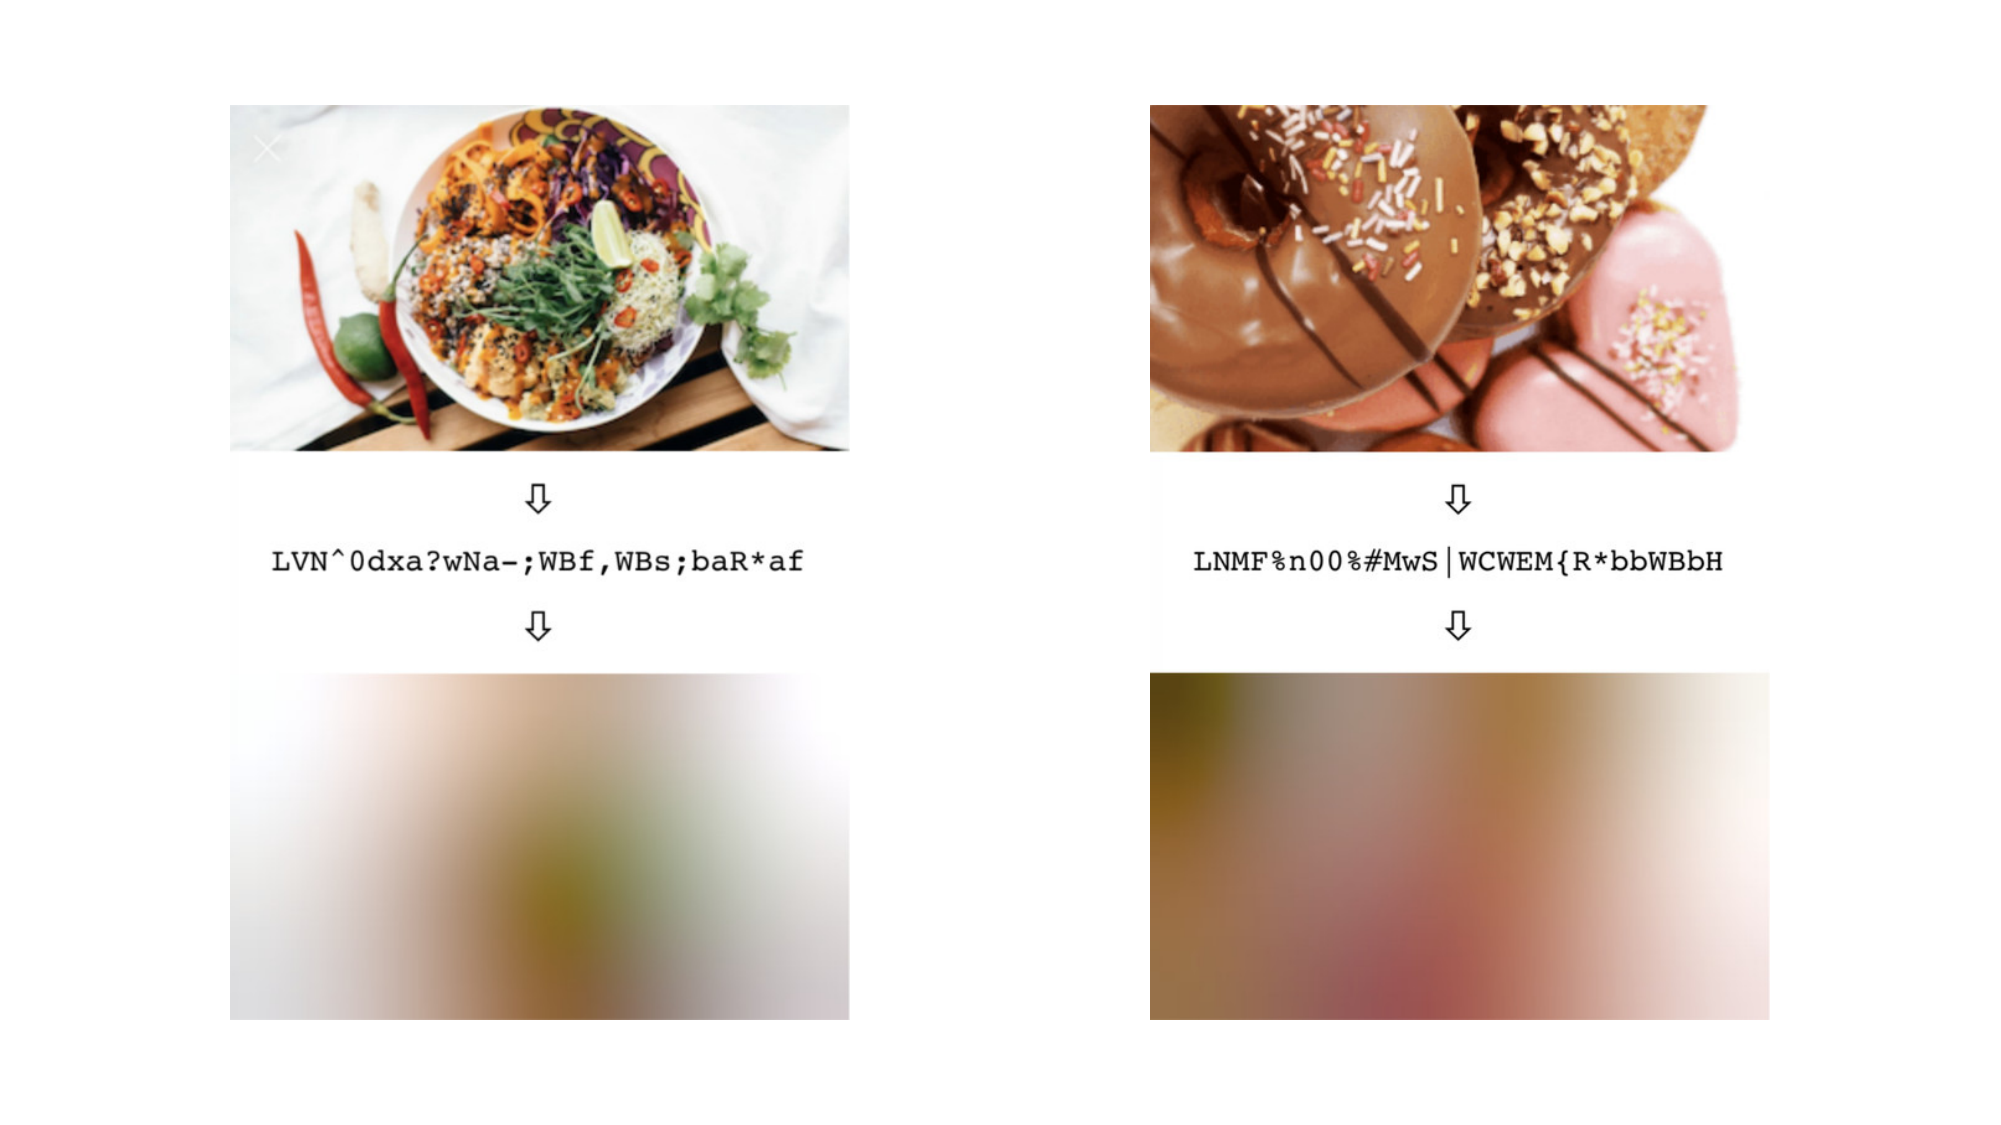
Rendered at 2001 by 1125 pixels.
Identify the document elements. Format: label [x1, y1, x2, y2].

picture [229, 105, 850, 1020]
picture [1150, 105, 1770, 1020]
